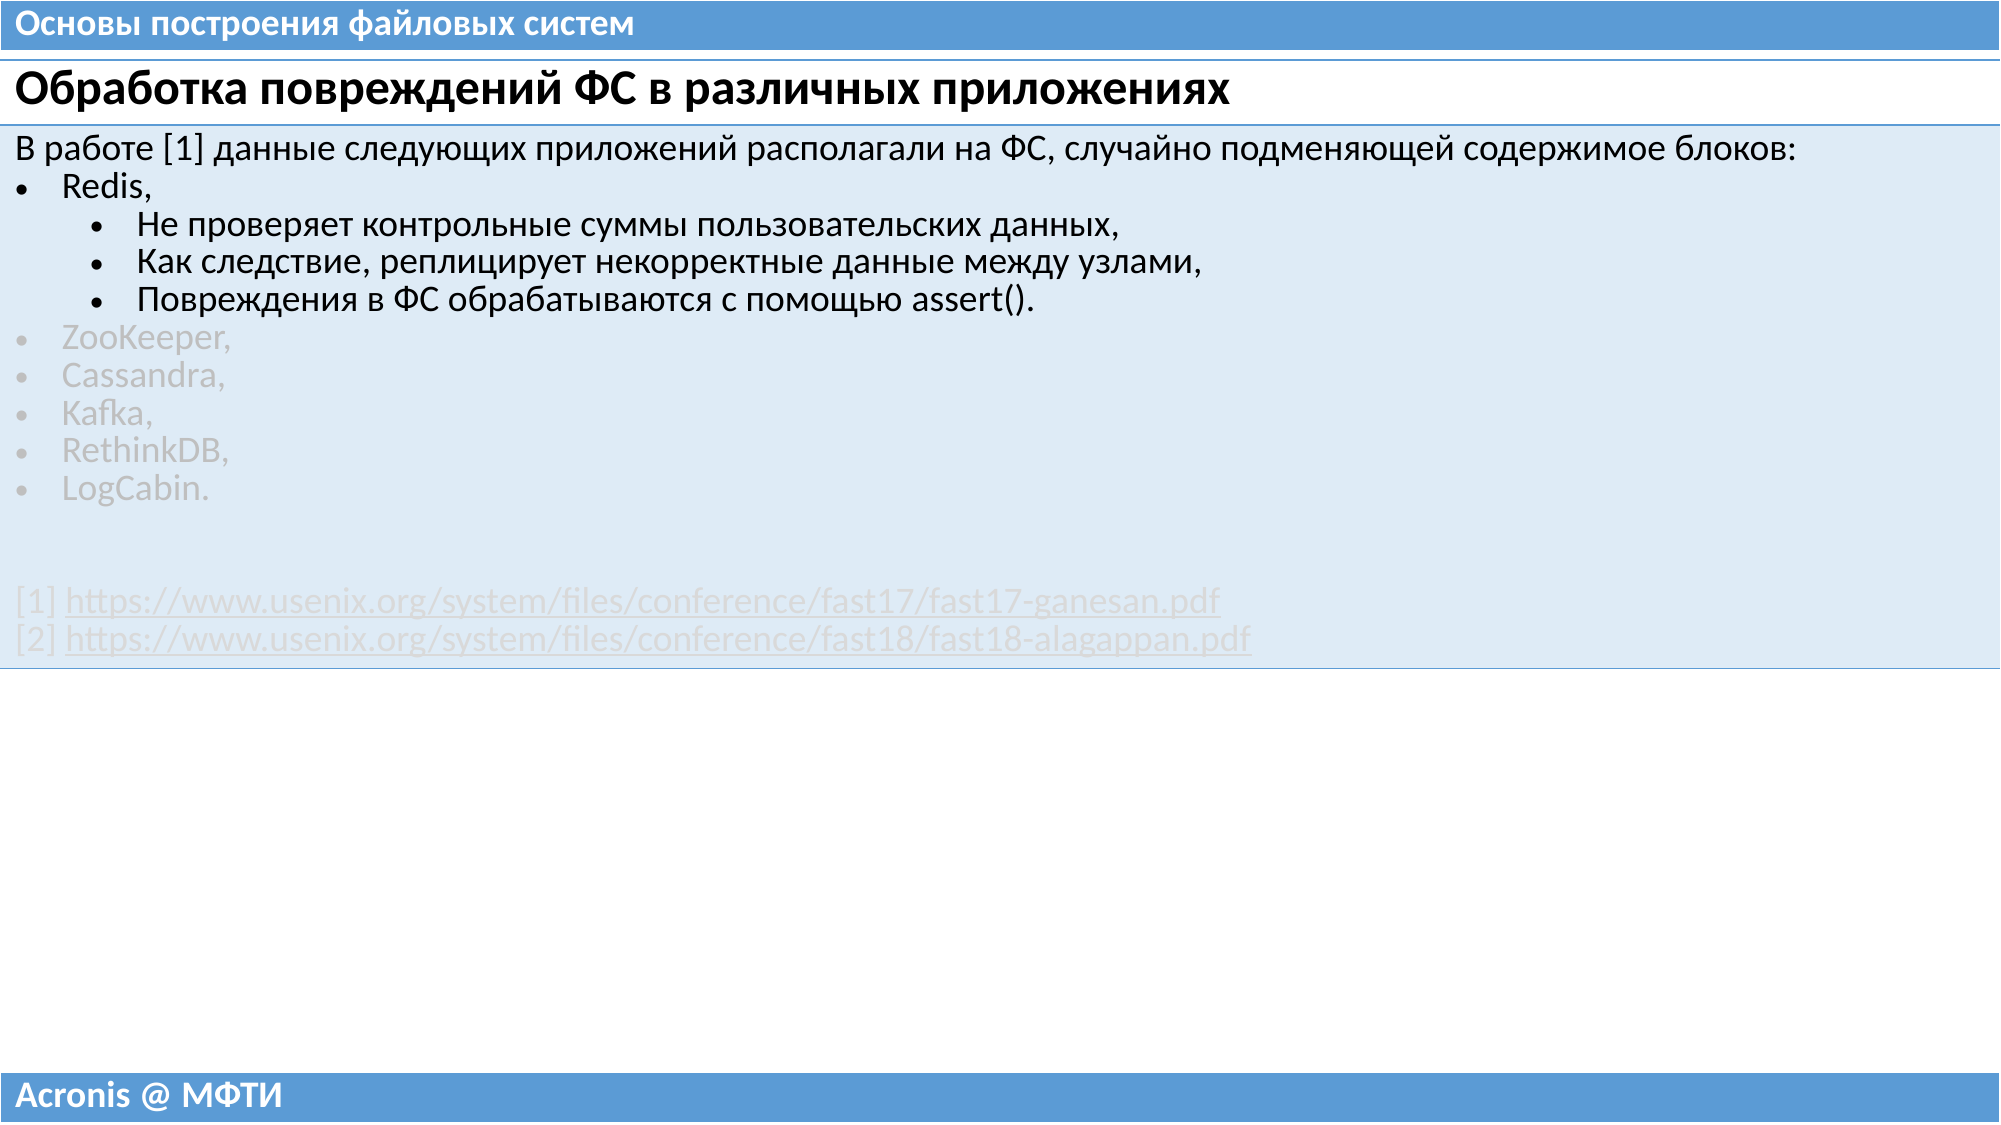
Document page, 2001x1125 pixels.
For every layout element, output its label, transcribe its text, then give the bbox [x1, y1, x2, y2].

table_header Acronis @ МФТИ [1, 1073, 1999, 1122]
table_header Основы построения файловых систем [1, 1, 1999, 50]
table_header Обработка повреждений ФС в различных приложениях [0, 61, 2000, 124]
table_cell В работе [1] данные следующих приложений располагали на ФС, случайно подменяющей содержимое блоков: Redis, Не проверяет контрольные суммы пользовательских данных, Как следствие, реплицирует некорректные данные между узлами, Повреждения в ФС обрабатываются с помощью assert(). ZooKeeper, Cassandra, Kafka, RethinkDB, LogCabin. [1] https://www.usenix.org/system/files/conference/fast17/fast17-ganesan.pdf [2] https://www.usenix.org/system/files/conference/fast18/fast18-alagappan.pdf [0, 126, 2000, 668]
